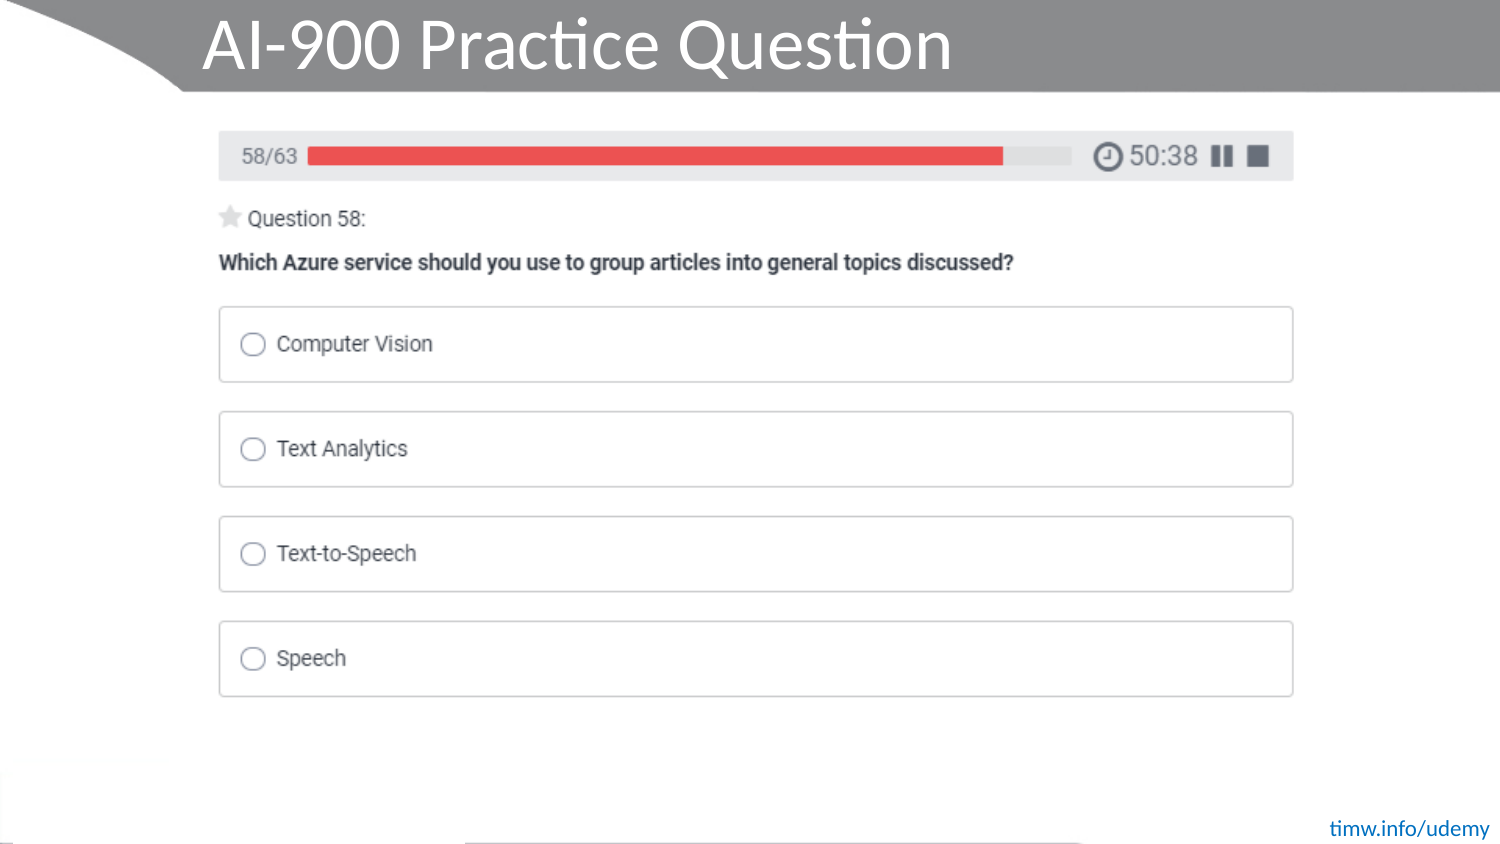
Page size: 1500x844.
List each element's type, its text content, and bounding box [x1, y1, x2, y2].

picture [0, 0, 1500, 844]
text_box timw.info/udemy [1314, 806, 1500, 844]
title AI-900 Practice Question [187, 0, 1426, 79]
